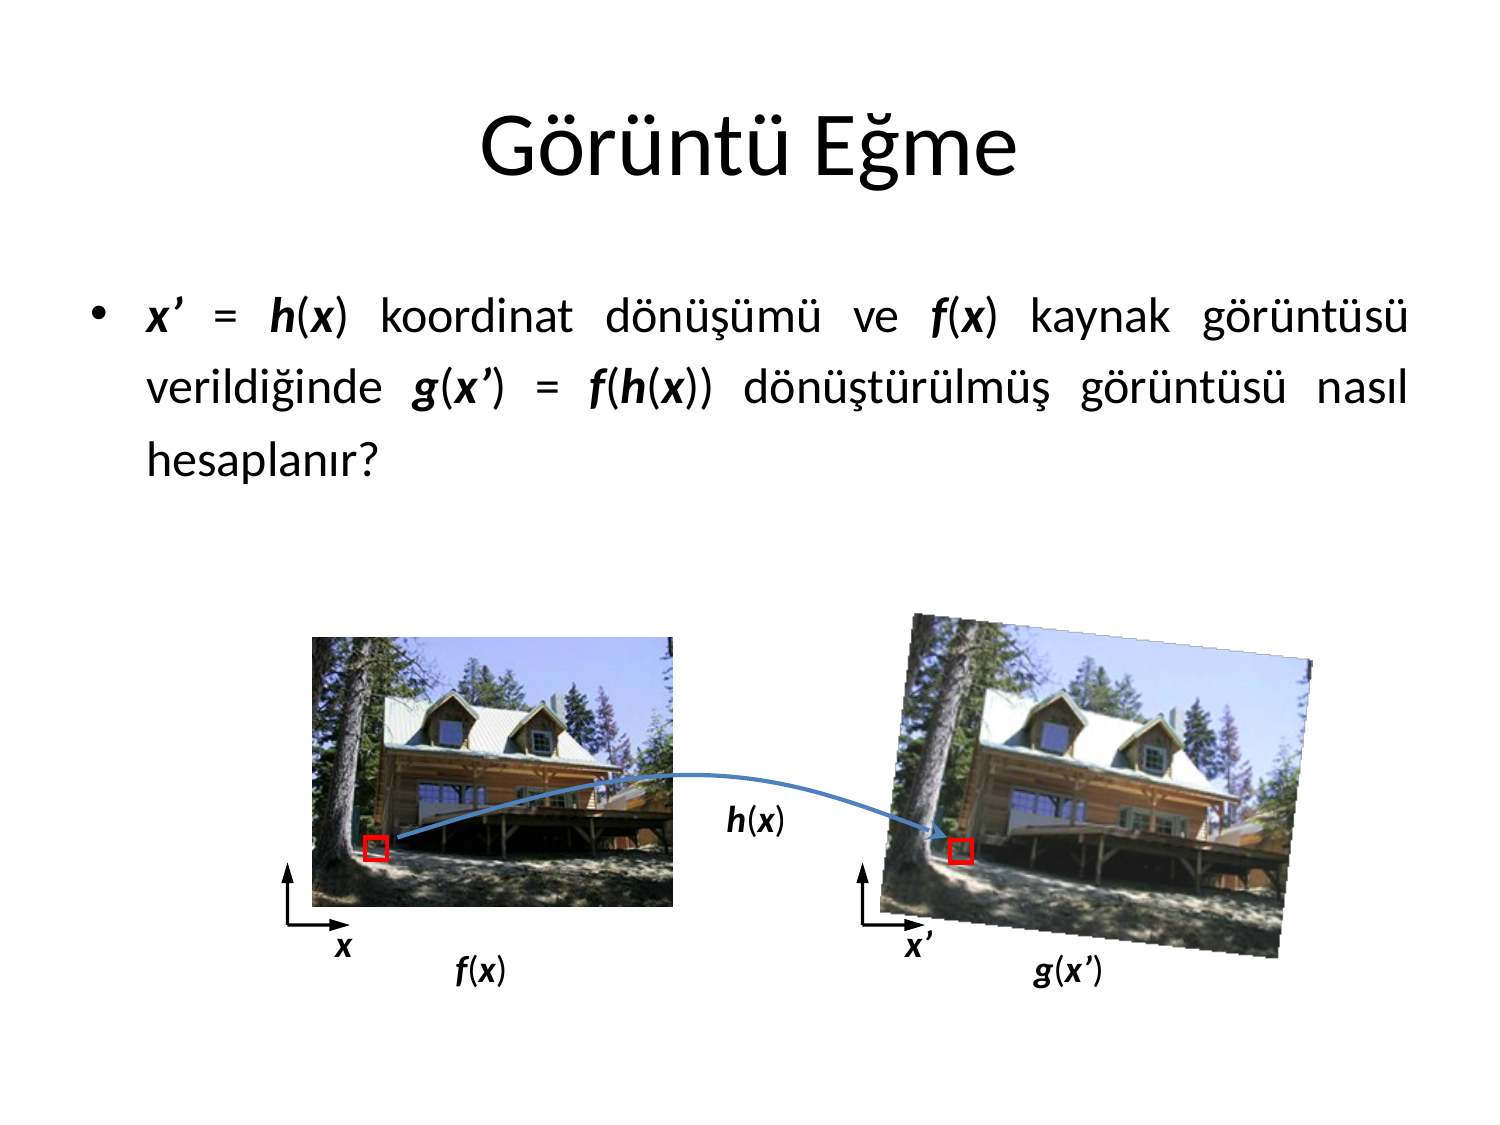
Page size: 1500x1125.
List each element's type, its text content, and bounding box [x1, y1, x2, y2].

text_box g(x’) [999, 969, 1138, 998]
text_box x’ [862, 933, 975, 973]
list x’ = h(x) koordinat dönüşümü ve f(x) kaynak görüntüsü verildiğinde g(x’) = f(h(x)) dönüştürülmüş görüntüsü nasıl hesaplanır? [75, 262, 1425, 582]
title Görüntü Eğme [75, 45, 1425, 233]
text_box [287, 862, 351, 926]
text_box f(x) [425, 937, 538, 998]
text_box h(x) [687, 787, 825, 848]
text_box [677, 774, 797, 838]
picture [312, 637, 673, 908]
text_box [825, 794, 875, 838]
picture [880, 612, 1313, 960]
text_box x [287, 916, 400, 973]
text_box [862, 862, 926, 926]
